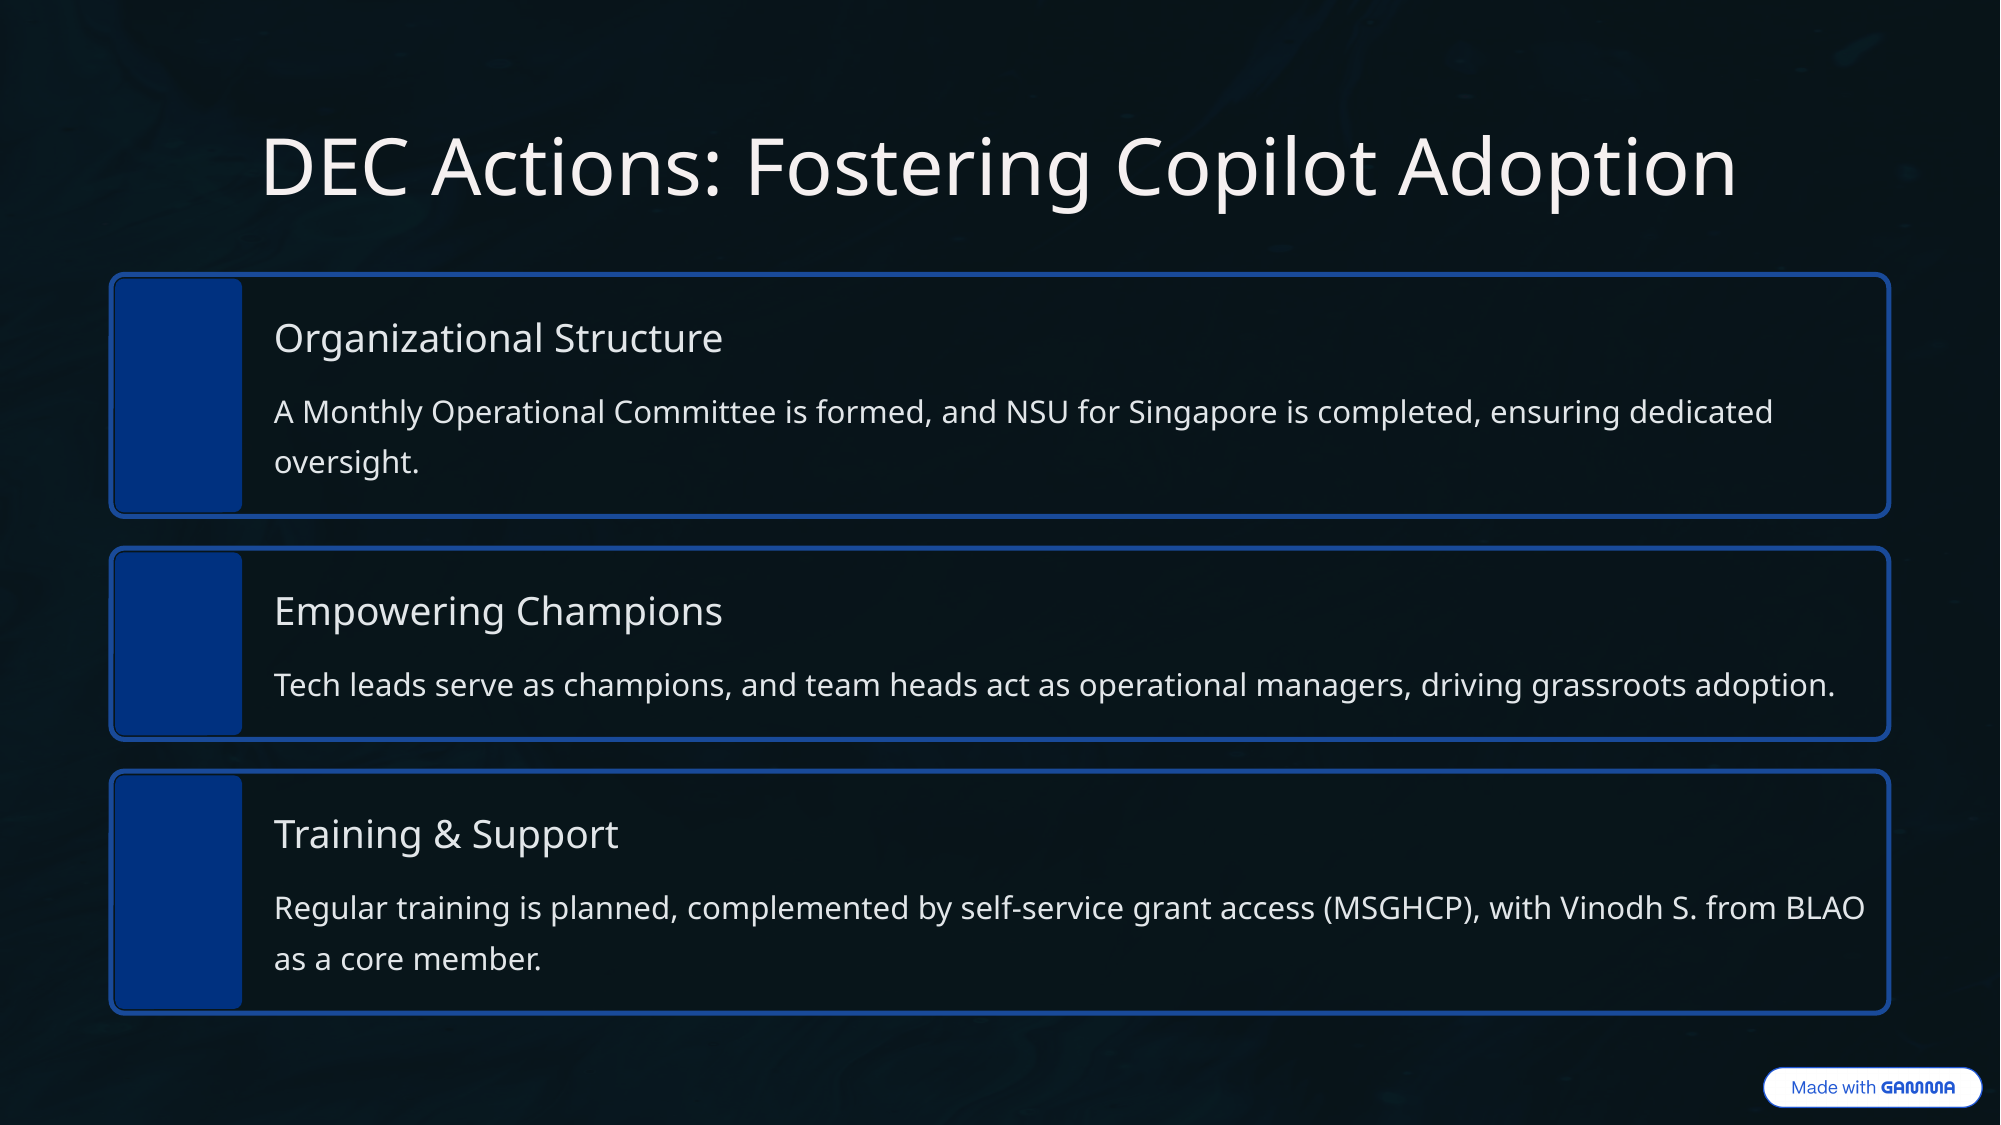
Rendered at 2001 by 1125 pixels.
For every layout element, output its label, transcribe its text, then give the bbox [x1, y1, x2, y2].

text_box Regular training is planned, complemented by self-service grant access (MSGHCP), with Vinodh S. from BLAO as a core member. [273, 875, 1885, 978]
text_box [115, 552, 243, 736]
text_box Organizational Structure [273, 310, 748, 360]
text_box Tech leads serve as champions, and team heads act as operational managers, driving grassroots adoption. [273, 652, 1885, 704]
text_box A Monthly Operational Committee is formed, and NSU for Singapore is completed, ensuring dedicated oversight. [273, 378, 1885, 481]
text_box [115, 775, 243, 1010]
text_box [110, 548, 1889, 740]
text_box [115, 278, 243, 513]
picture [1755, 1059, 1991, 1116]
text_box [110, 771, 1889, 1014]
text_box DEC Actions: Fostering Copilot Adoption [232, 111, 1768, 211]
text_box Training & Support [273, 807, 671, 857]
text_box [110, 274, 1889, 517]
text_box Empowering Champions [273, 584, 748, 634]
